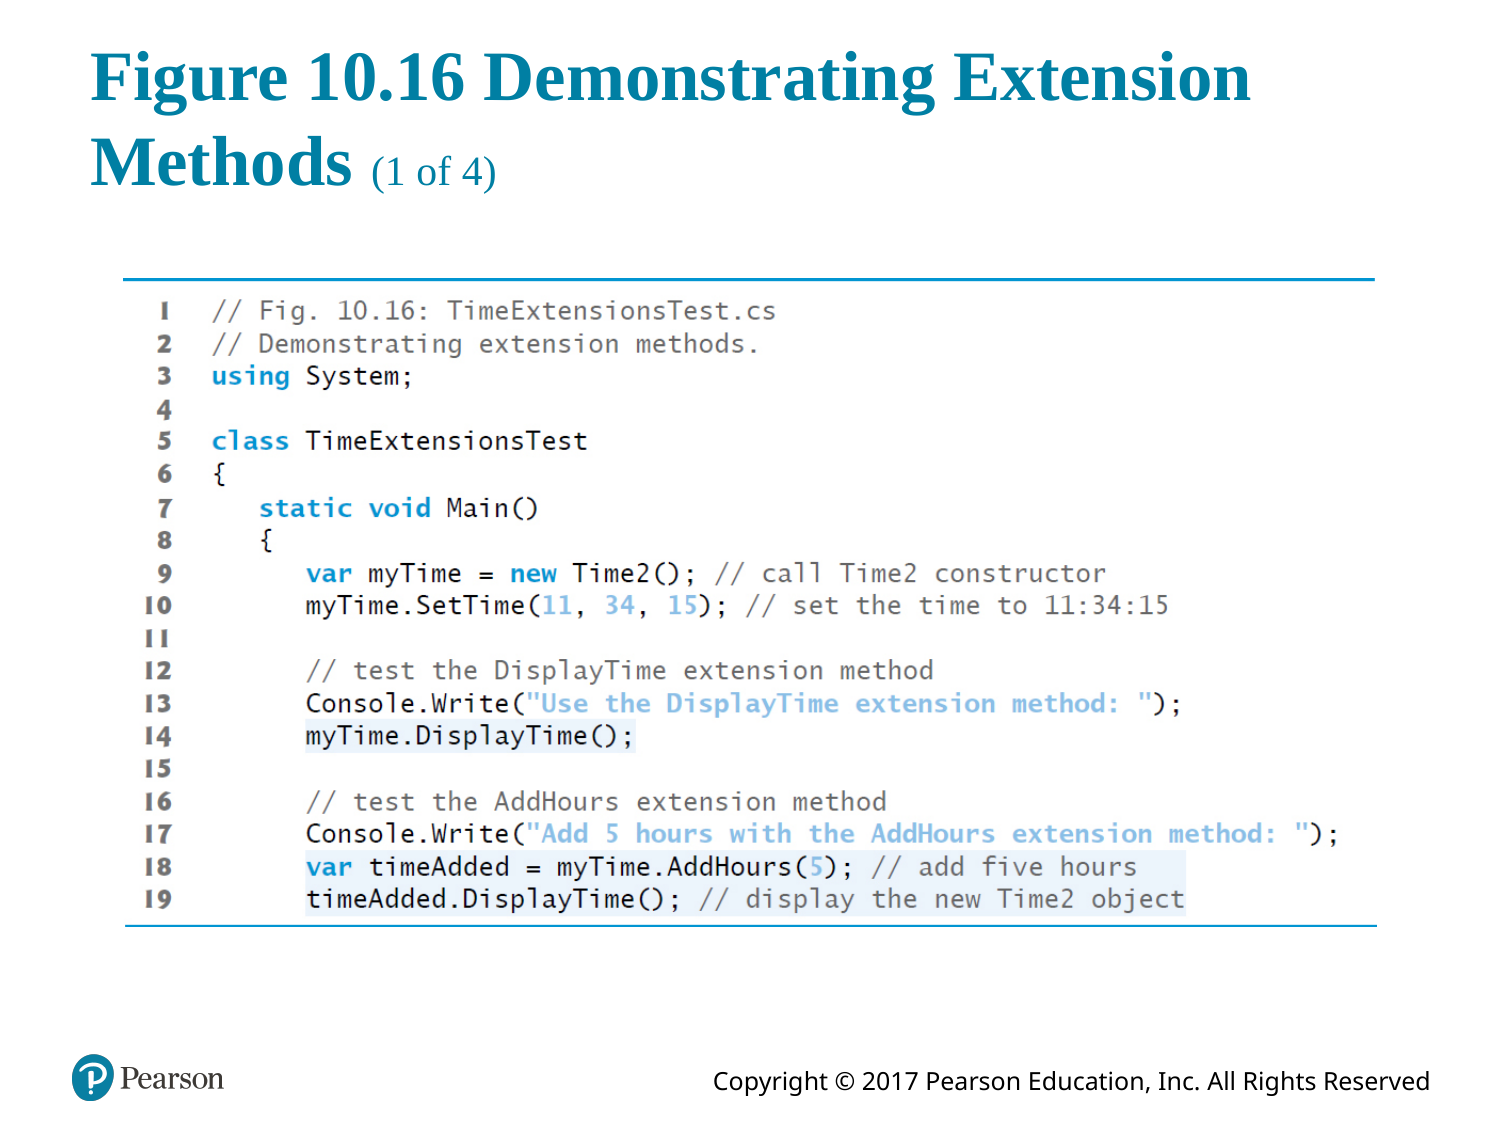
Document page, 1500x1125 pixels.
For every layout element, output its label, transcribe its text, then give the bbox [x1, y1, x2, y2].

picture [123, 278, 1377, 927]
picture [72, 1054, 88, 1070]
picture [72, 1087, 83, 1101]
title Figure 10.16 Demonstrating Extension Methods (1 of 4) [75, 39, 1425, 215]
picture [80, 1063, 106, 1088]
picture [98, 1054, 224, 1101]
